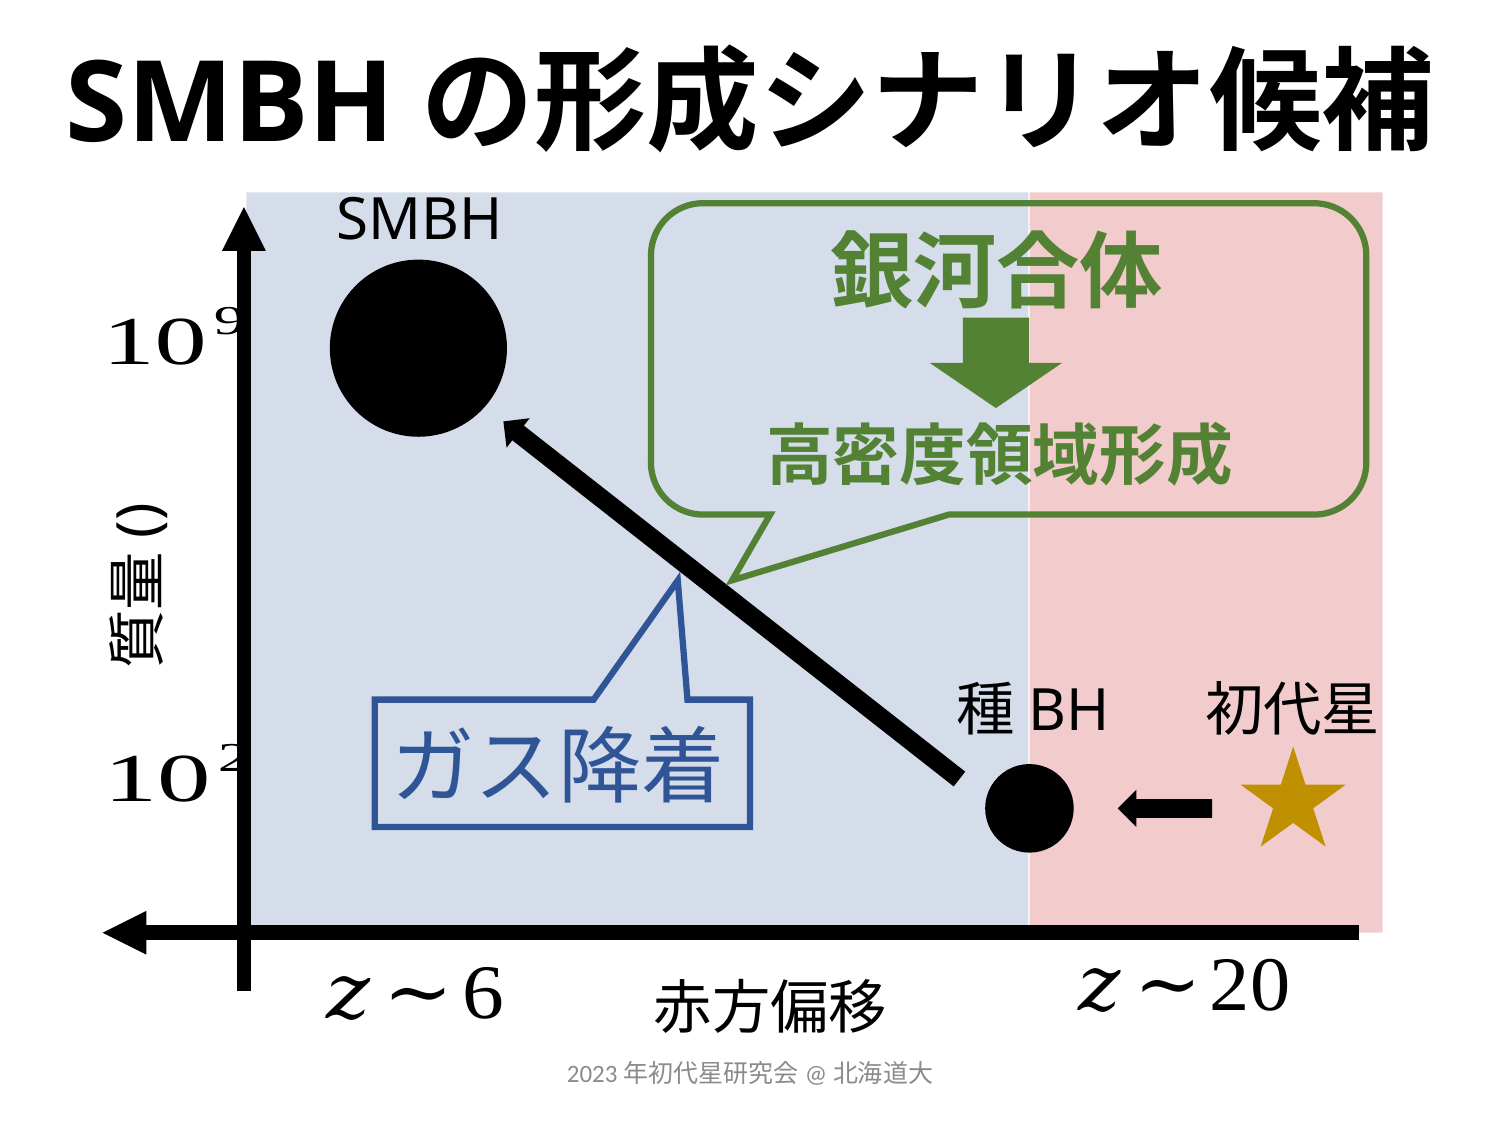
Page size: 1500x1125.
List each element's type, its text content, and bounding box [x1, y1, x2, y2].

text_box 赤方偏移 [639, 962, 902, 1048]
text_box [649, 202, 1368, 583]
text_box [373, 577, 752, 829]
text_box SMBH [322, 173, 518, 259]
text_box [502, 416, 967, 788]
text_box [1237, 743, 1349, 850]
footer 2023年初代星研究会@北海道大 [496, 1042, 1004, 1103]
text_box [926, 316, 1066, 410]
text_box 初代星 [1190, 664, 1395, 750]
text_box [1029, 191, 1384, 934]
text_box [245, 191, 1029, 925]
text_box SMBHの形成シナリオ候補 [50, 22, 1450, 172]
text_box [1116, 787, 1214, 830]
text_box 種BH [941, 664, 1125, 750]
text_box 高密度領域形成 [751, 405, 1249, 501]
text_box [328, 259, 509, 438]
text_box [984, 763, 1075, 854]
